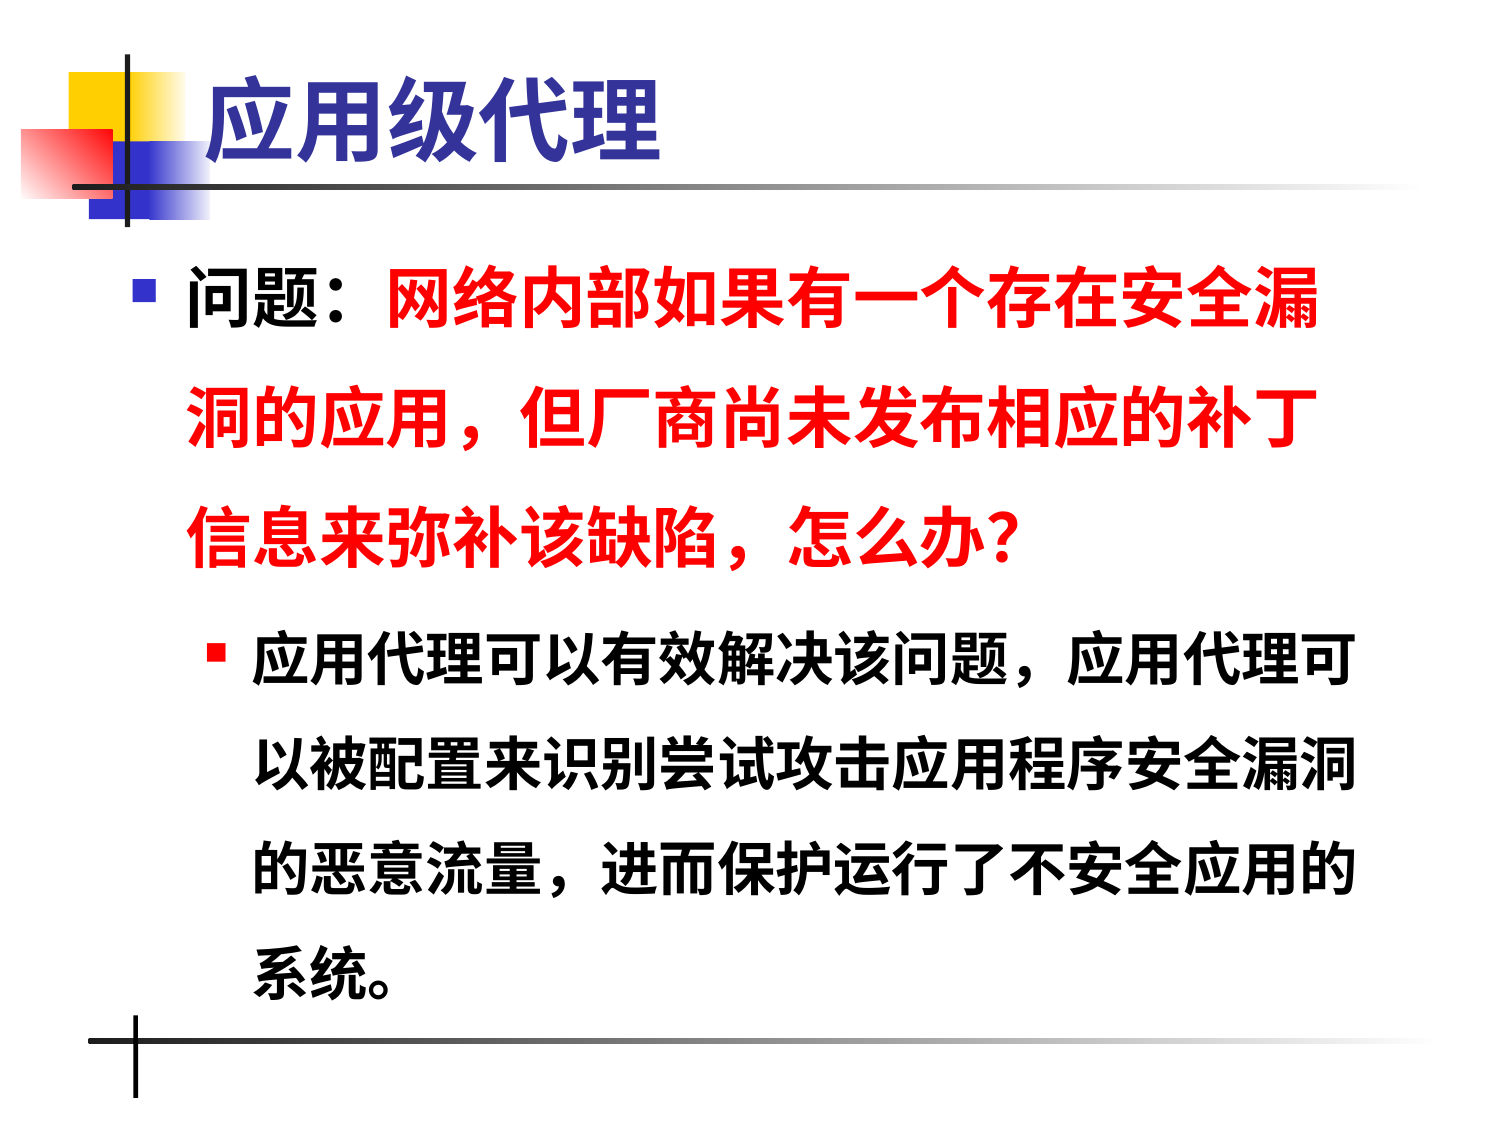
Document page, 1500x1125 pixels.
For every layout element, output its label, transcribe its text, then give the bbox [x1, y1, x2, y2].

list 问题：网络内部如果有一个存在安全漏洞的应用，但厂商尚未发布相应的补丁信息来弥补该缺陷，怎么办？ 应用代理可以有效解决该问题，应用代理可以被配置来识别尝试攻击应用程序安全漏洞的恶意流量，进而保护运行了不安全应用的系统。 [114, 207, 1390, 1023]
title 应用级代理 [188, 23, 1468, 181]
